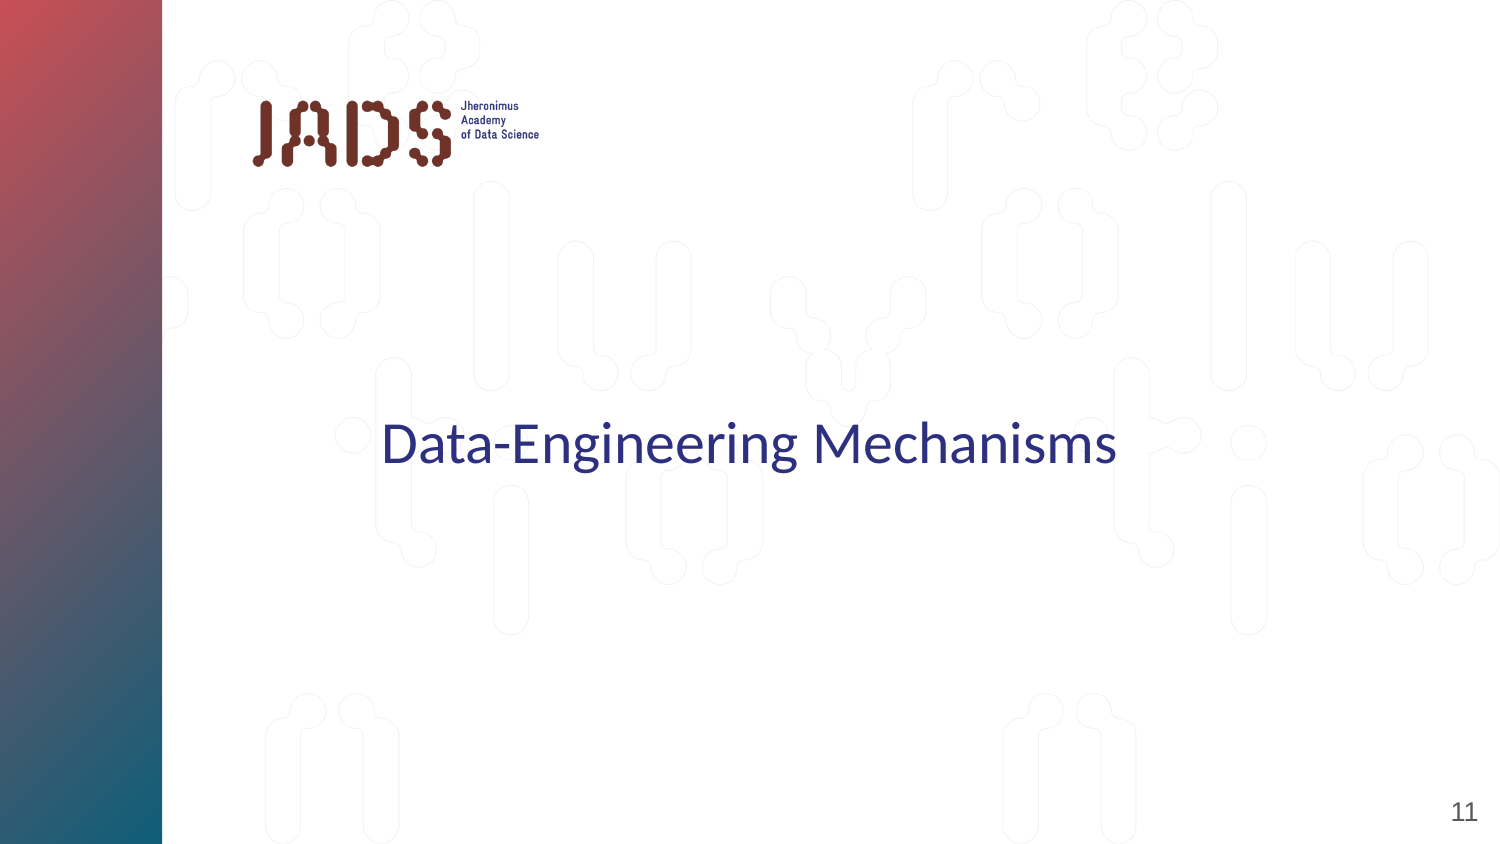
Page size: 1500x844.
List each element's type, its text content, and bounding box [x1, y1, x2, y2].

picture [220, 68, 571, 199]
slide_number 11 [1403, 779, 1494, 844]
title Data-Engineering Mechanisms [51, 352, 1449, 491]
